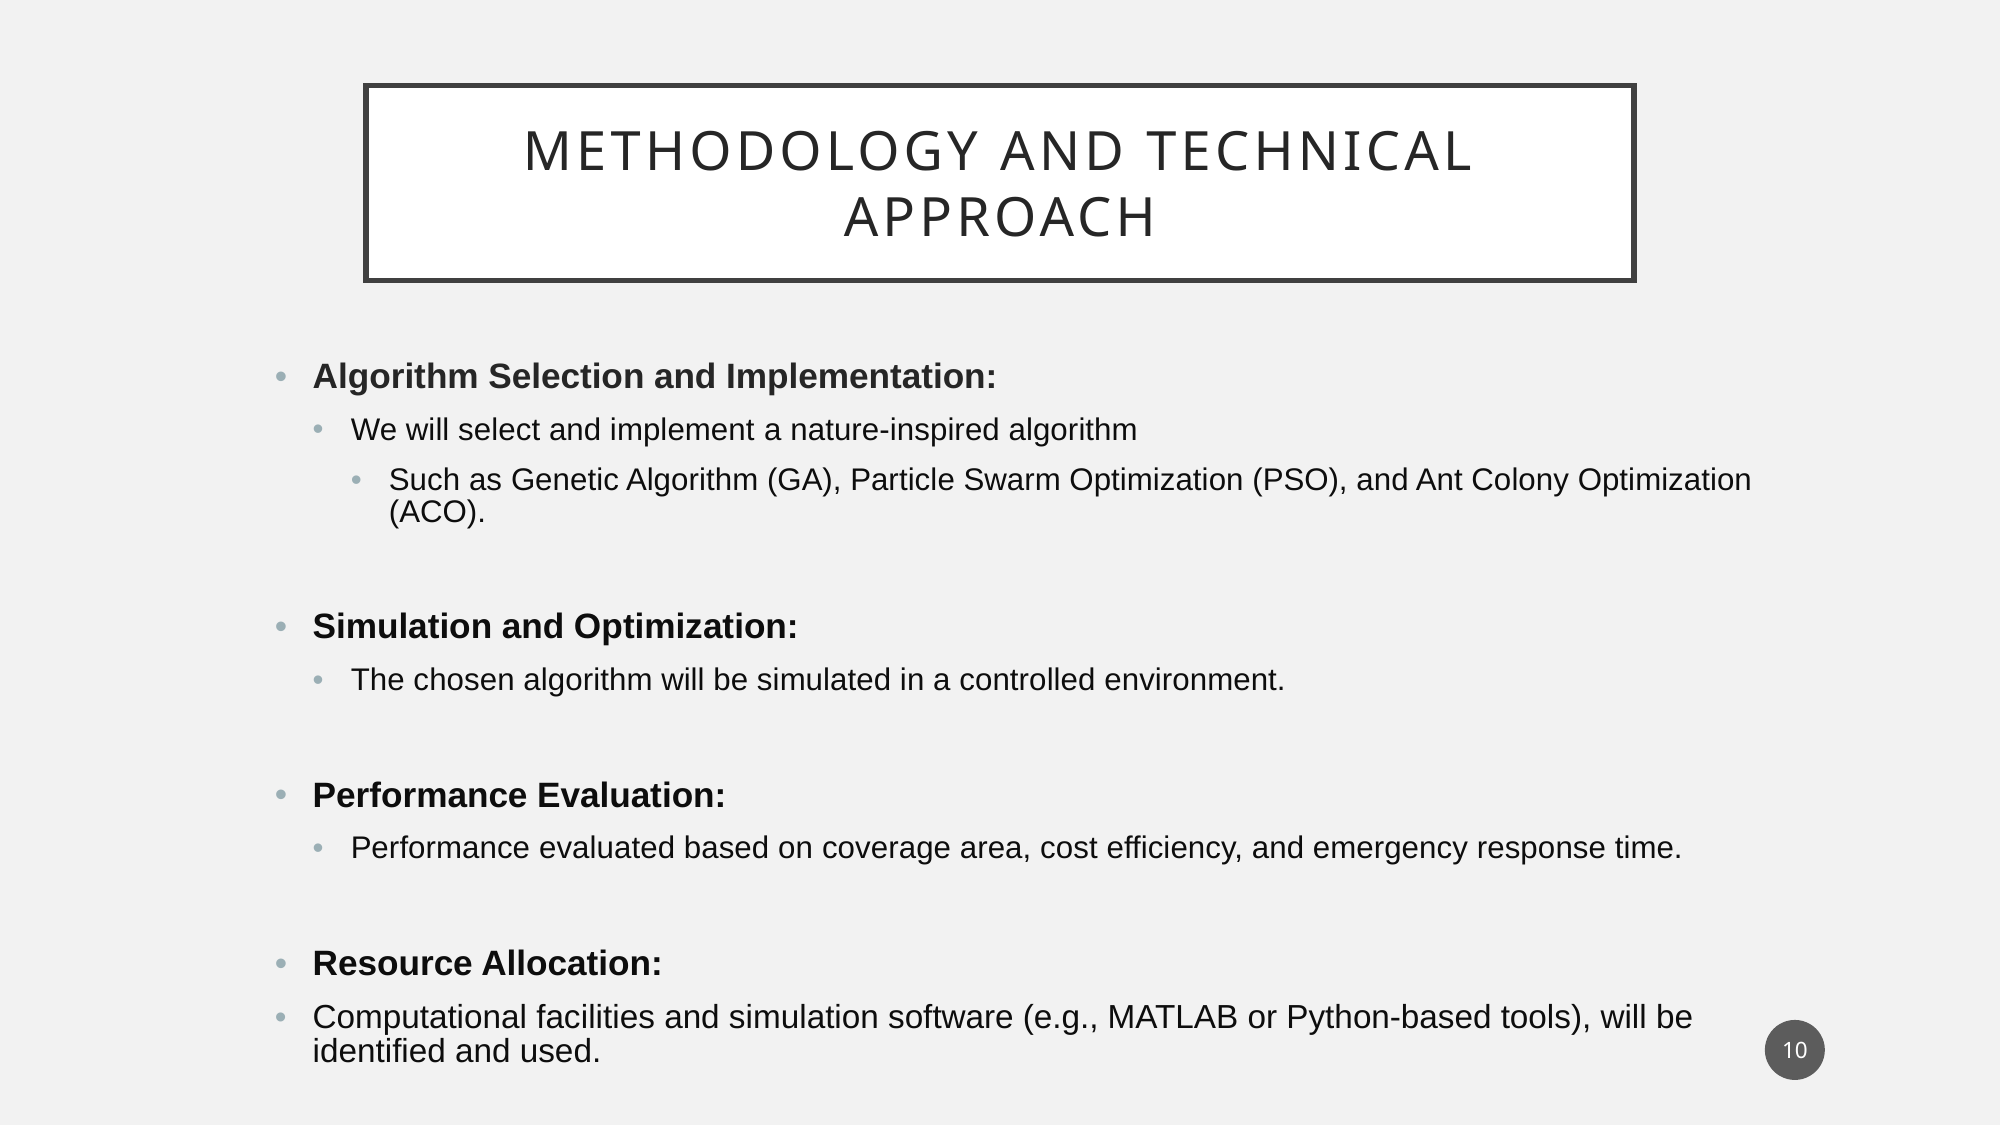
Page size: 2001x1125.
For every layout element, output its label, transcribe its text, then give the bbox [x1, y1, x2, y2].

slide_number 10 [1764, 1019, 1825, 1080]
title Methodology and TechnIcal Approach [363, 83, 1637, 283]
list Algorithm Selection and Implementation: We will select and implement a nature-inspired algorithm Such as Genetic Algorithm (GA), Particle Swarm Optimization (PSO), and Ant Colony Optimization (ACO). Simulation and Optimization: The chosen algorithm will be simulated in a controlled environment. Performance Evaluation: Performance evaluated based on coverage area, cost efficiency, and emergency response time. Resource Allocation: Computational facilities and simulation software (e.g., MATLAB or Python-based tools), will be identified and used. [259, 352, 1802, 1080]
